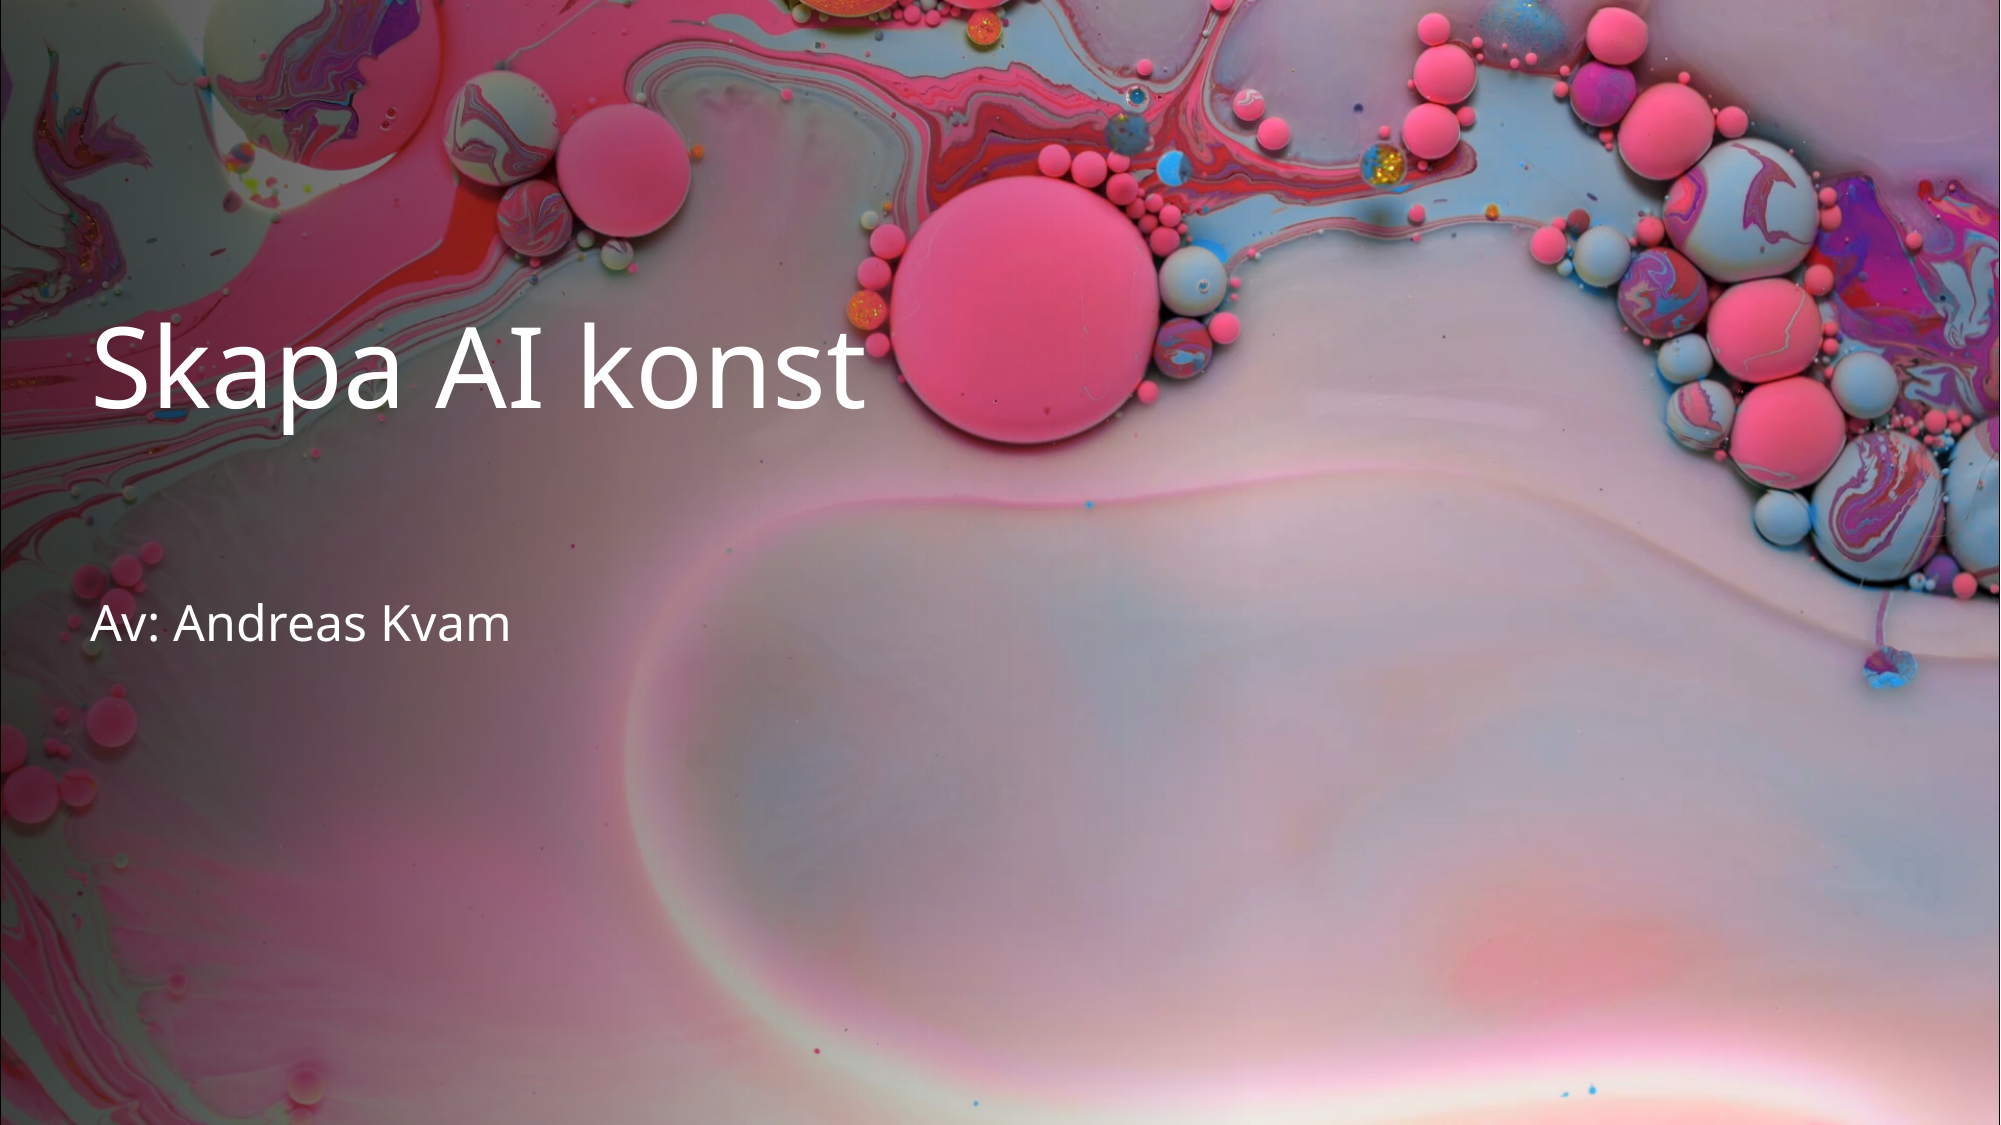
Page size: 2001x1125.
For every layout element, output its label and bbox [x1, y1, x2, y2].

text_box [0, 0, 2000, 1125]
